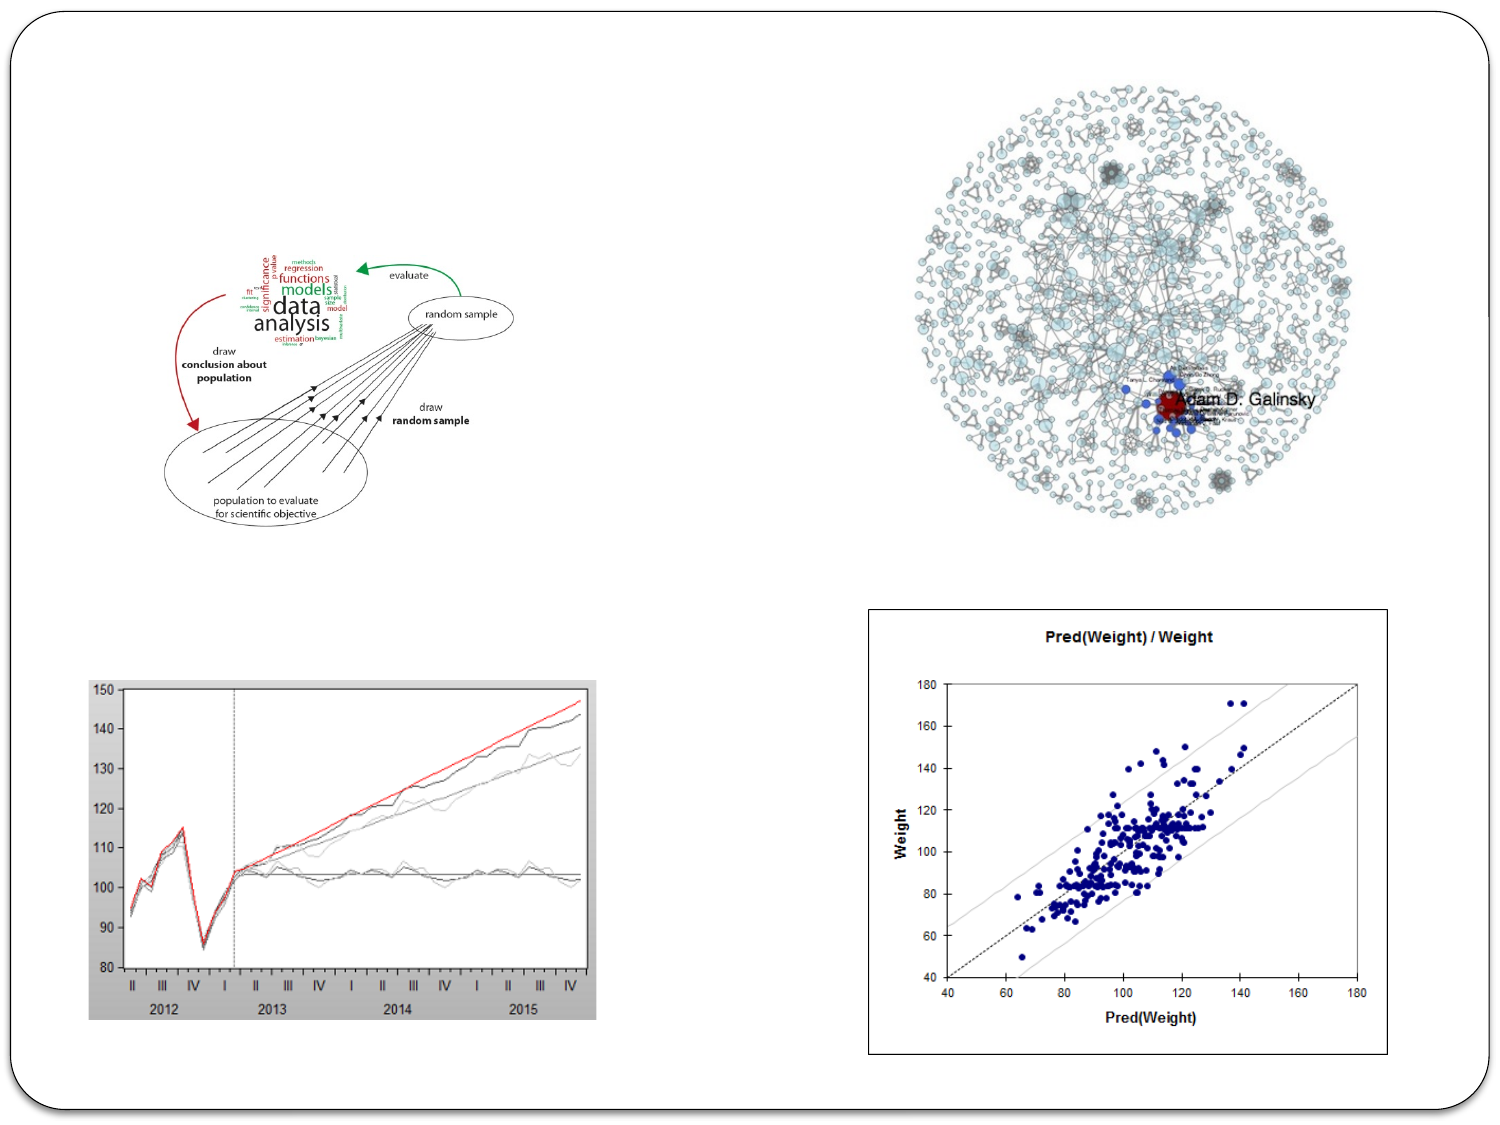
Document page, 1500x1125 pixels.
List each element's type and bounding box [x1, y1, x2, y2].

picture [890, 78, 1366, 533]
picture [88, 680, 597, 1021]
picture [145, 255, 540, 533]
picture [867, 609, 1389, 1055]
